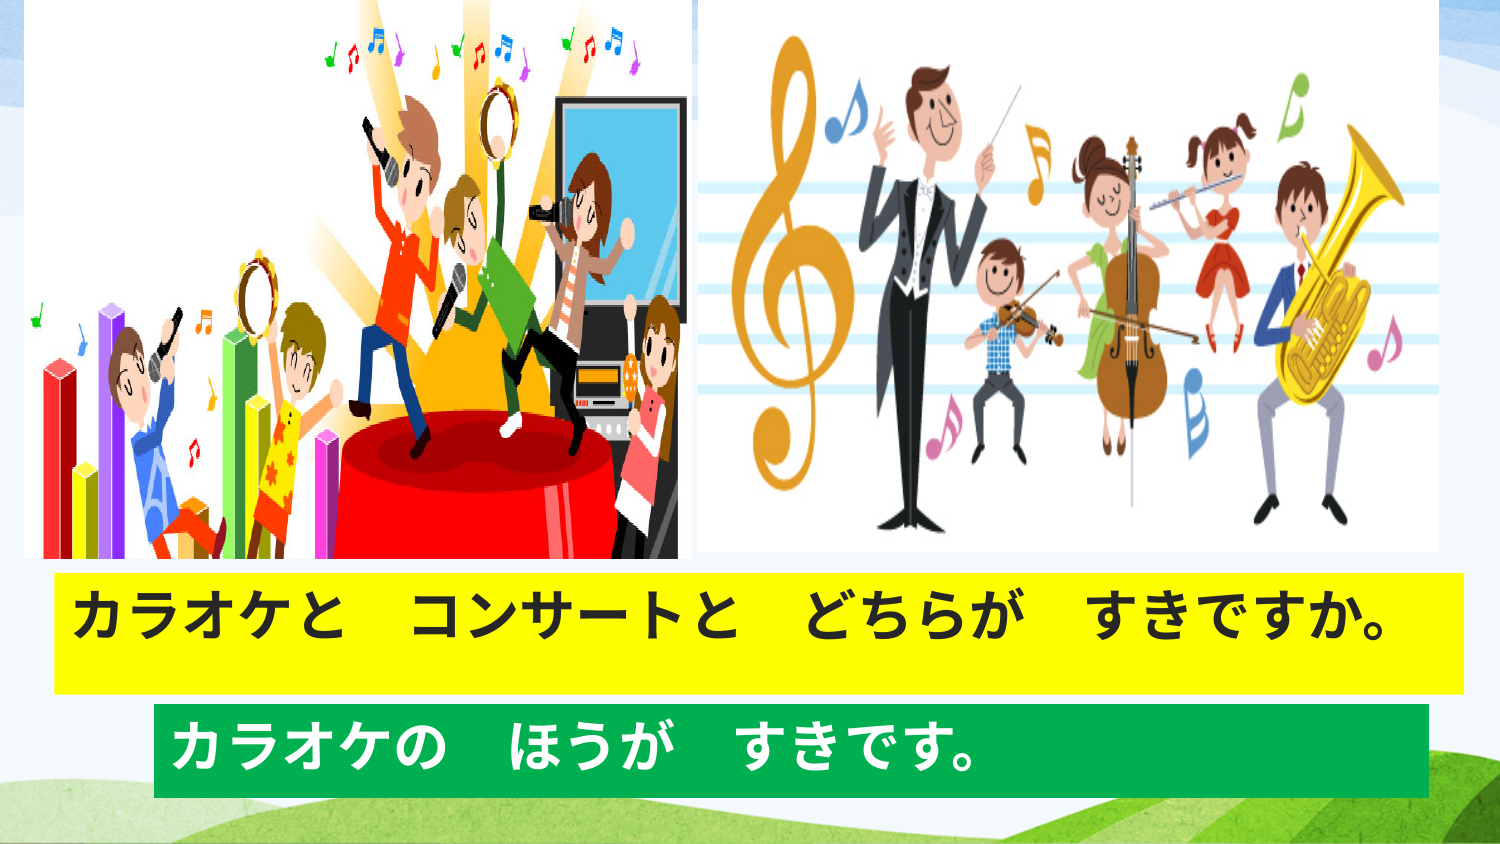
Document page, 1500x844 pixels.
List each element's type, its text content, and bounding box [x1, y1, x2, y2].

text_box カラオケの ほうが すきです。 [154, 704, 1429, 798]
text_box カラオケと コンサートと どちらが すきですか。 [54, 572, 1465, 695]
picture [0, 0, 1500, 844]
